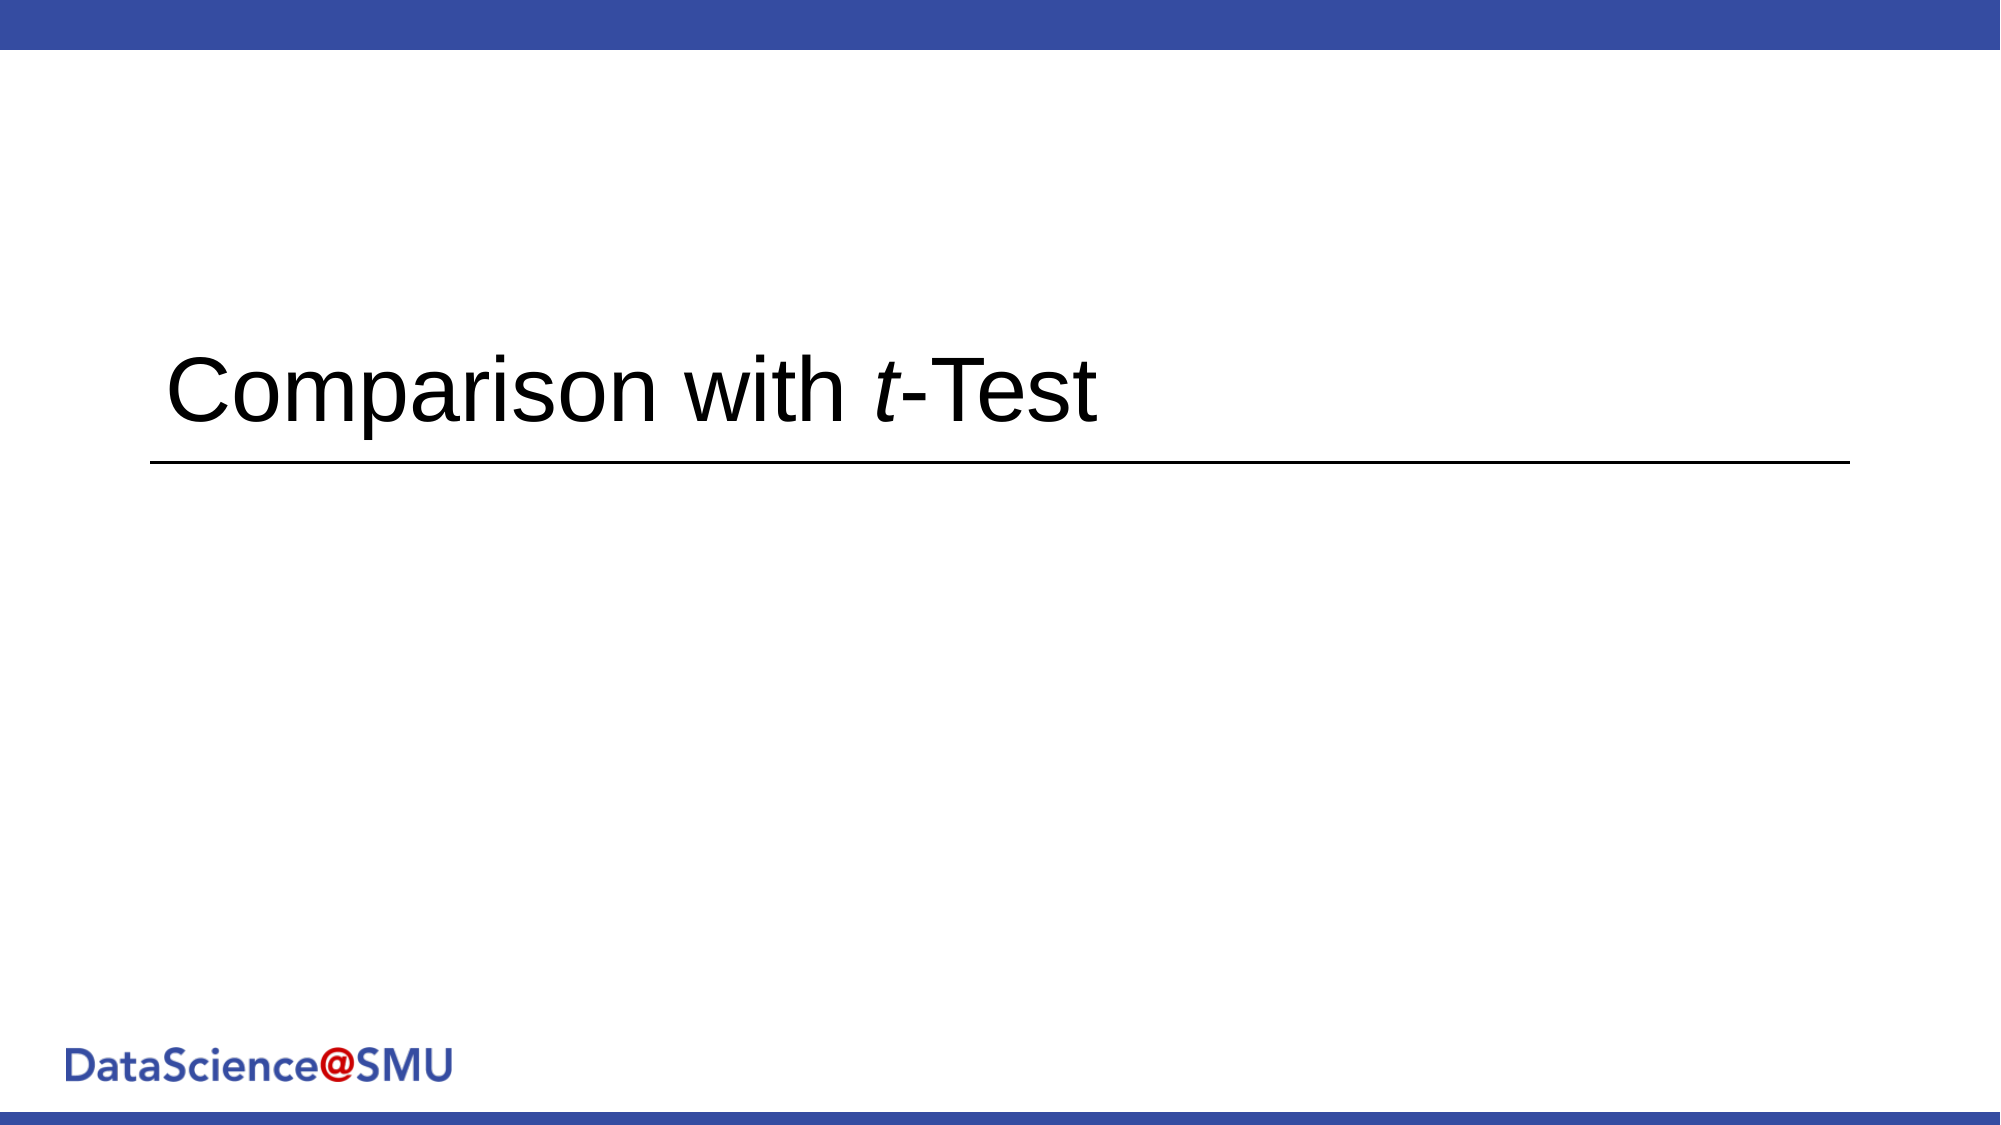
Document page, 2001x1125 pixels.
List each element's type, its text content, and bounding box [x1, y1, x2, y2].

title Comparison with t-Test [150, 299, 1850, 448]
picture [66, 1047, 452, 1082]
